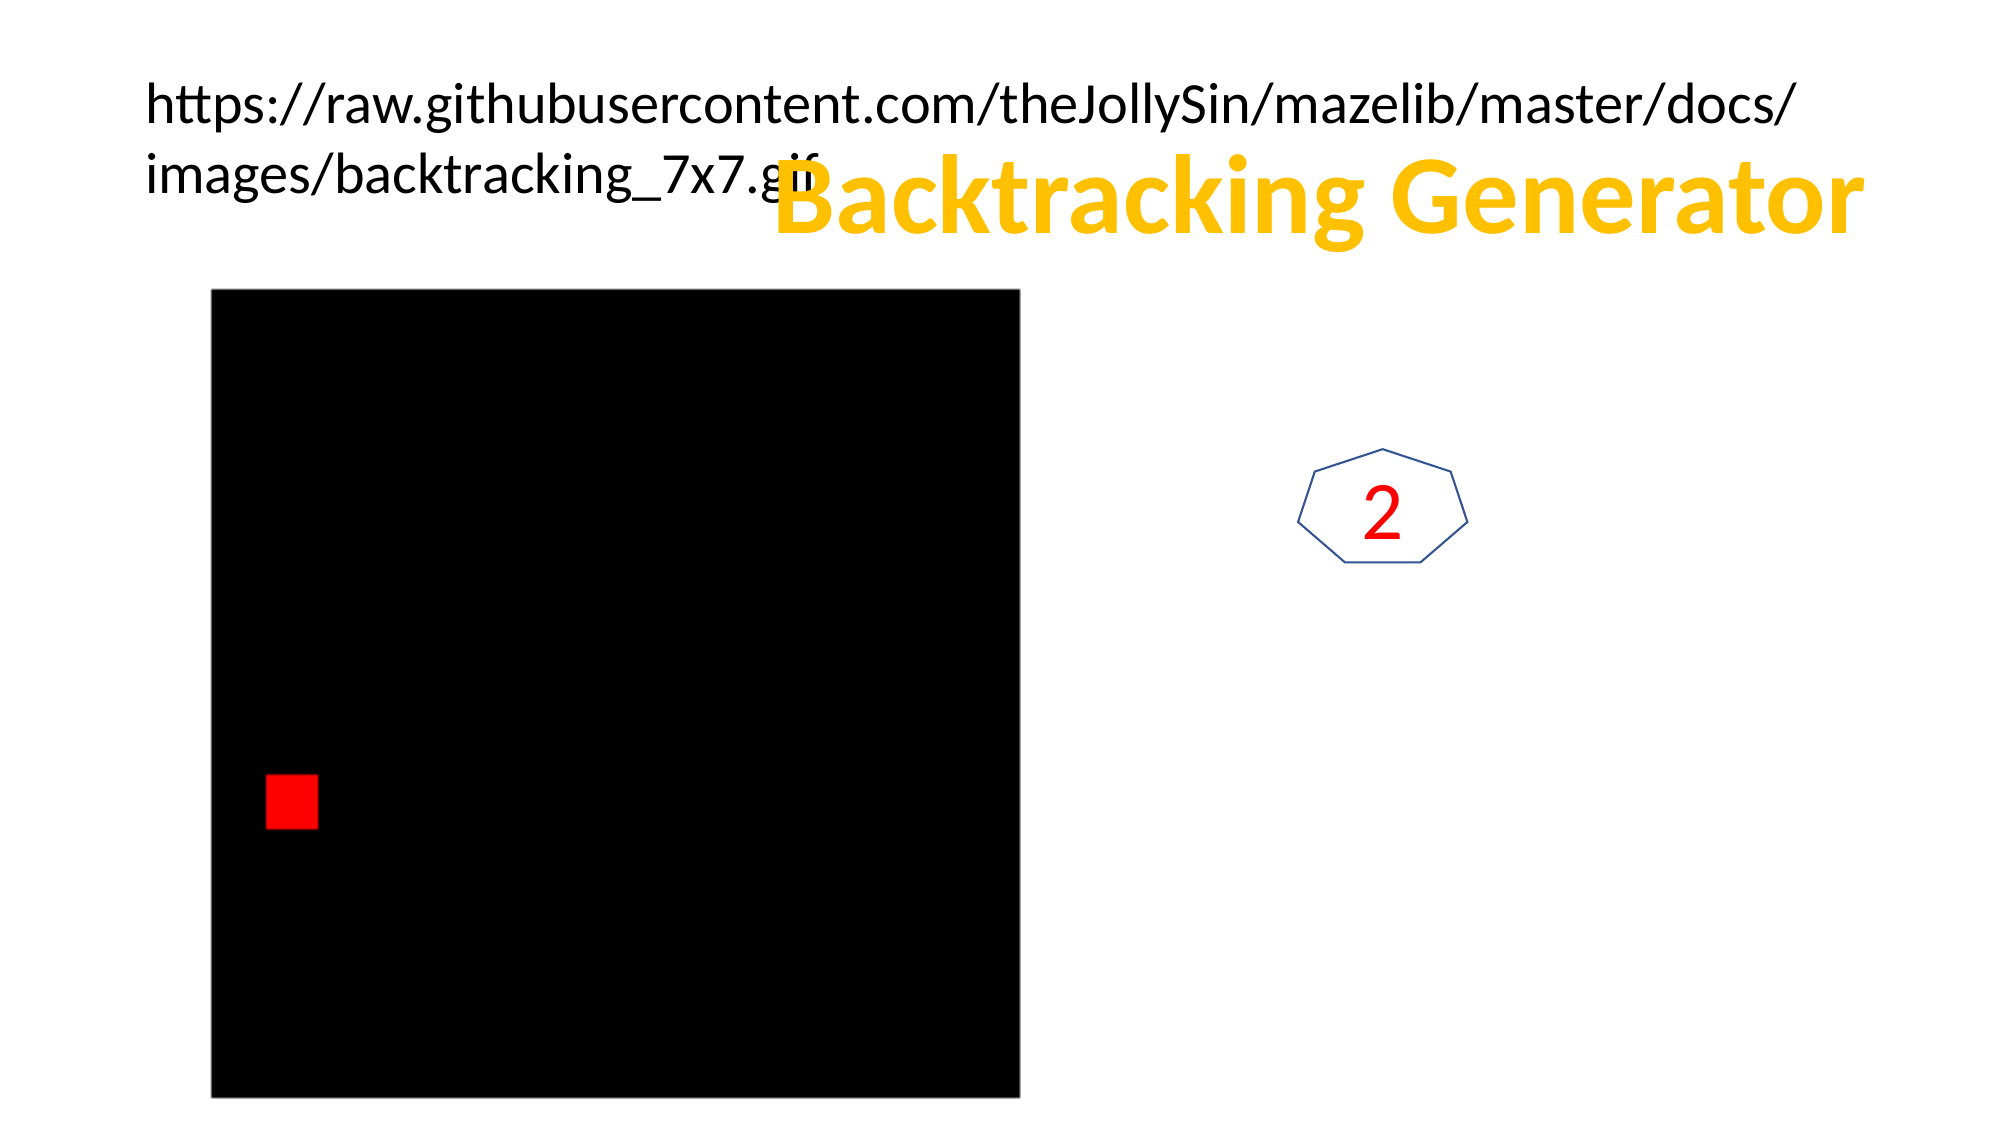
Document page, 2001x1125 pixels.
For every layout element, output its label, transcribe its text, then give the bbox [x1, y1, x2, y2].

picture [186, 264, 1047, 1125]
text_box https://raw.githubusercontent.com/theJollySin/mazelib/master/docs/images/backtracking_7x7.gif [130, 57, 1896, 213]
text_box Backtracking Generator [757, 113, 1883, 264]
text_box 2 [1296, 448, 1469, 564]
